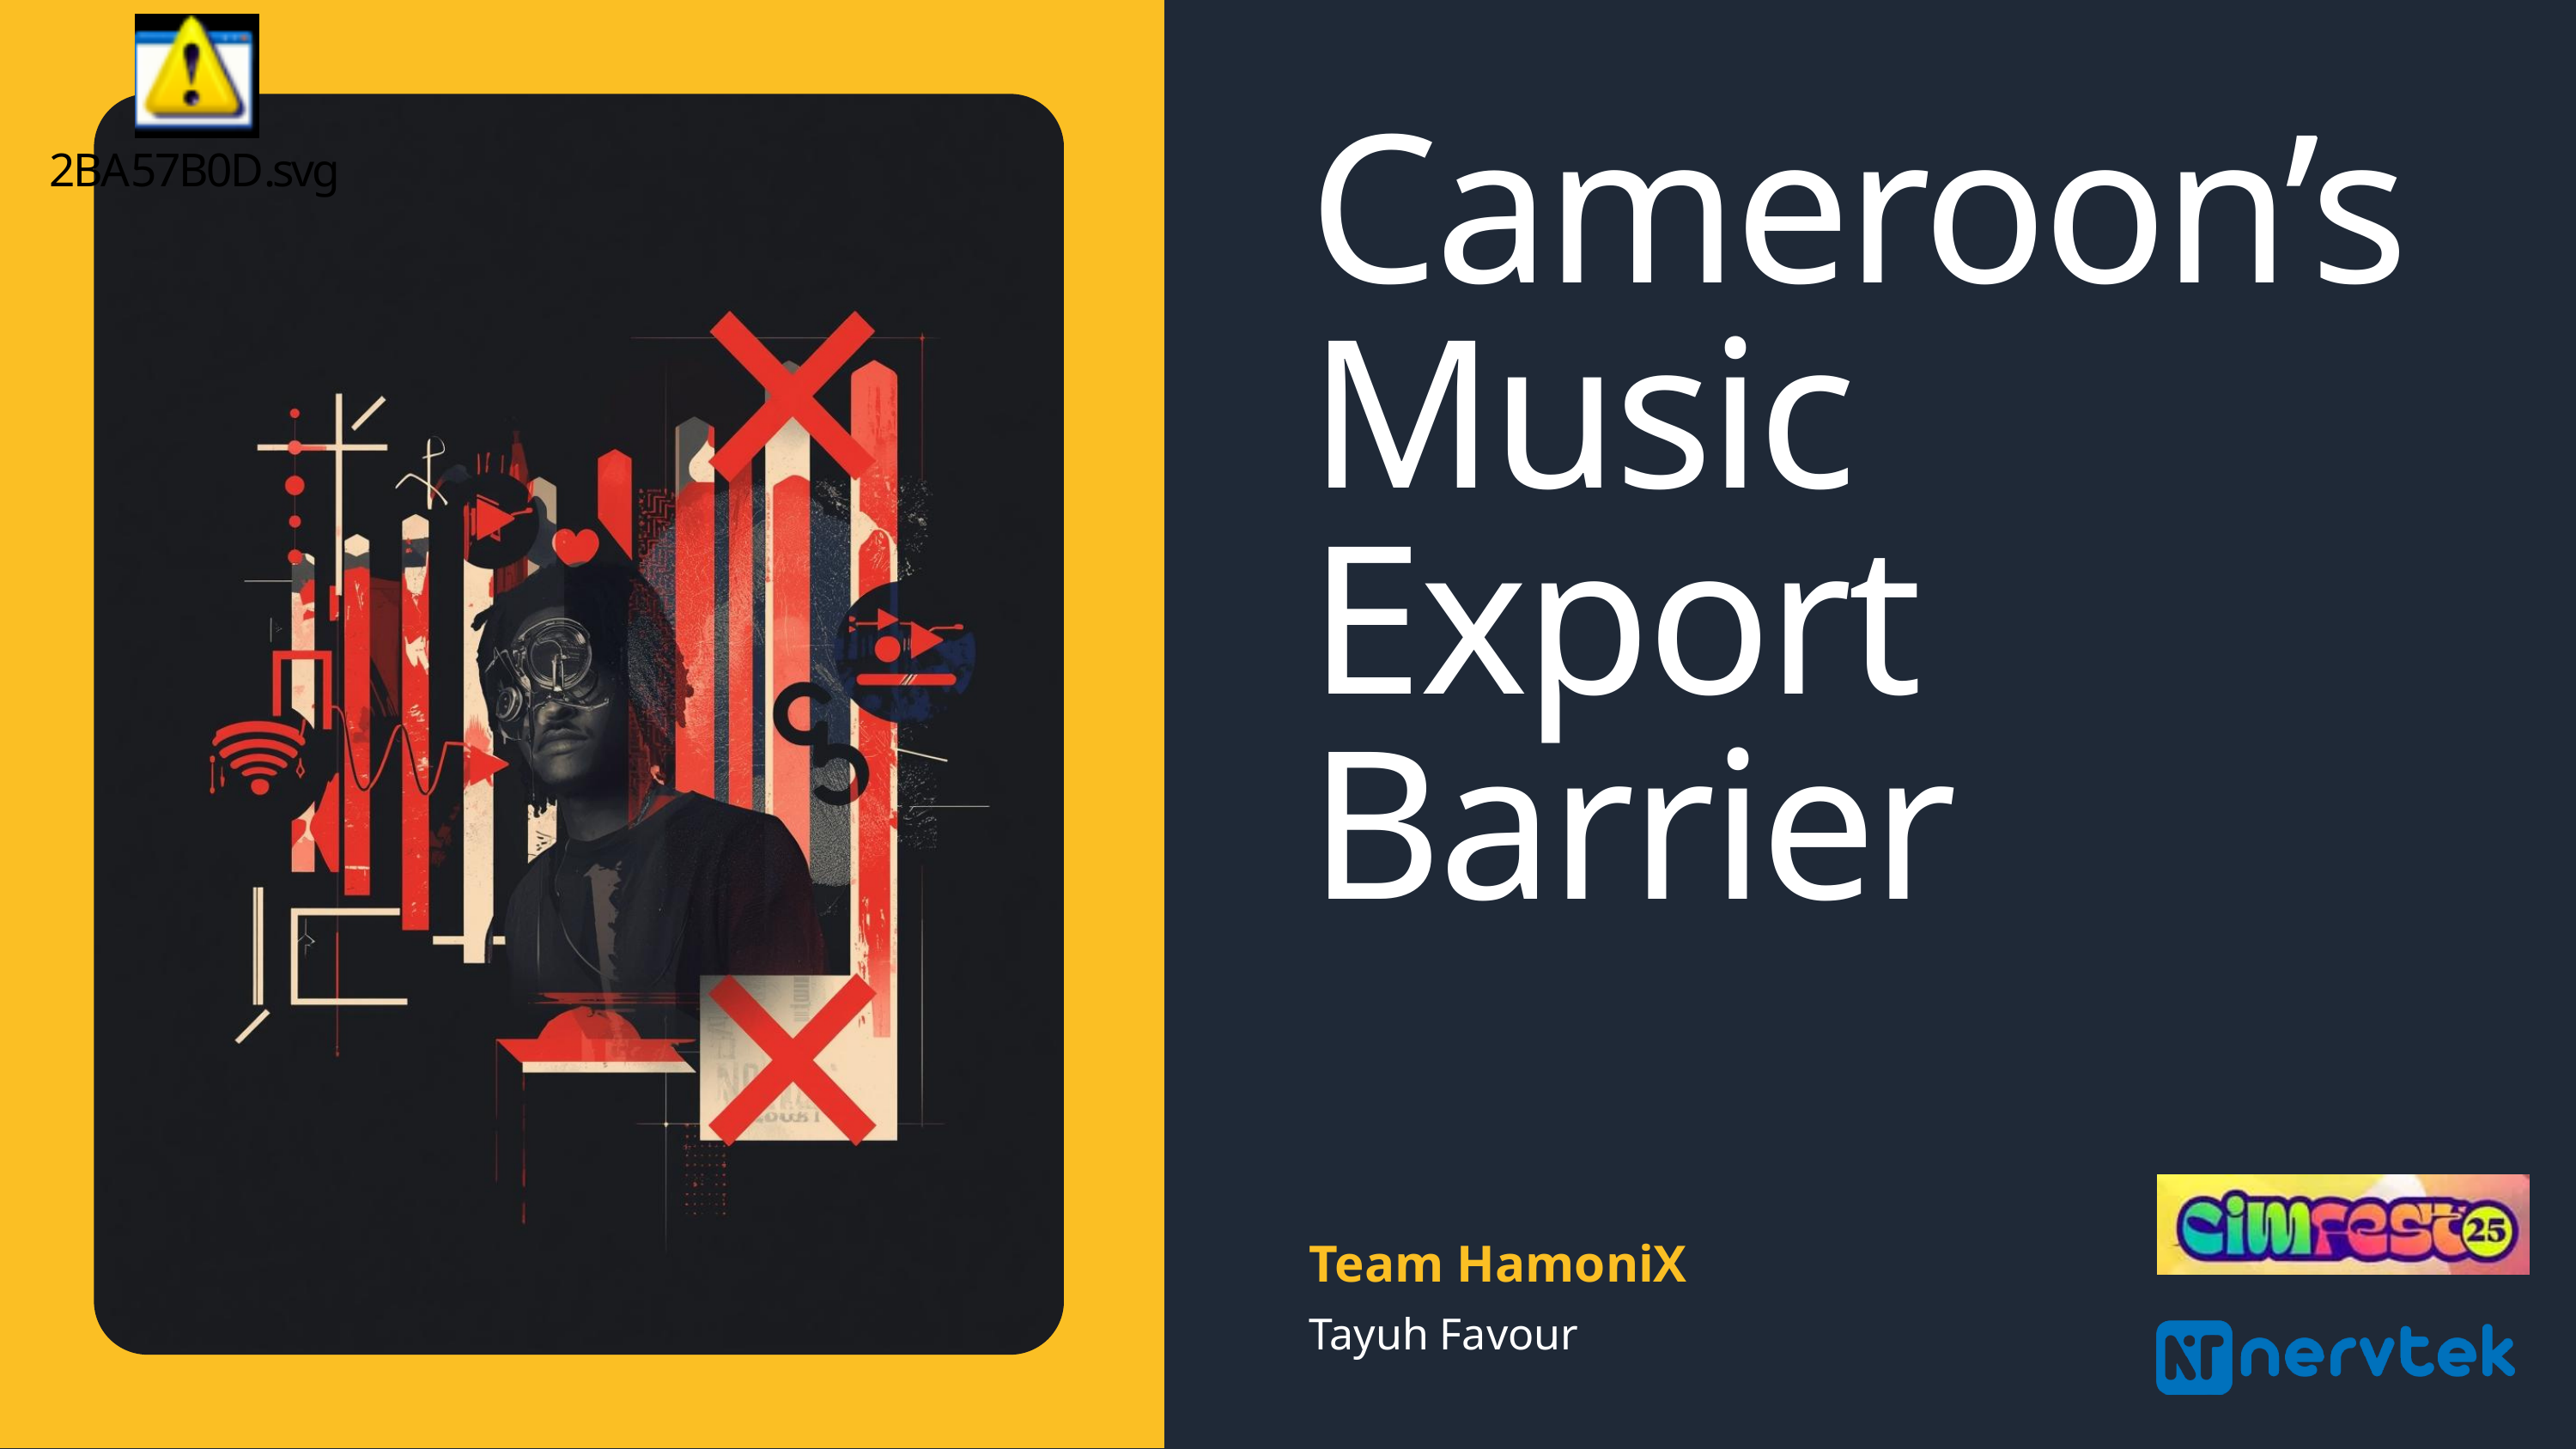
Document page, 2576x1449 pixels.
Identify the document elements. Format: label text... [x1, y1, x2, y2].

text_box Cameroon’s Music Export Barrier [1309, 118, 2482, 941]
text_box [1309, 1228, 2482, 1355]
picture [2136, 1296, 2531, 1416]
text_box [13, 13, 380, 221]
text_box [94, 94, 1065, 1355]
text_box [0, 0, 1165, 1449]
picture [2157, 1174, 2530, 1275]
